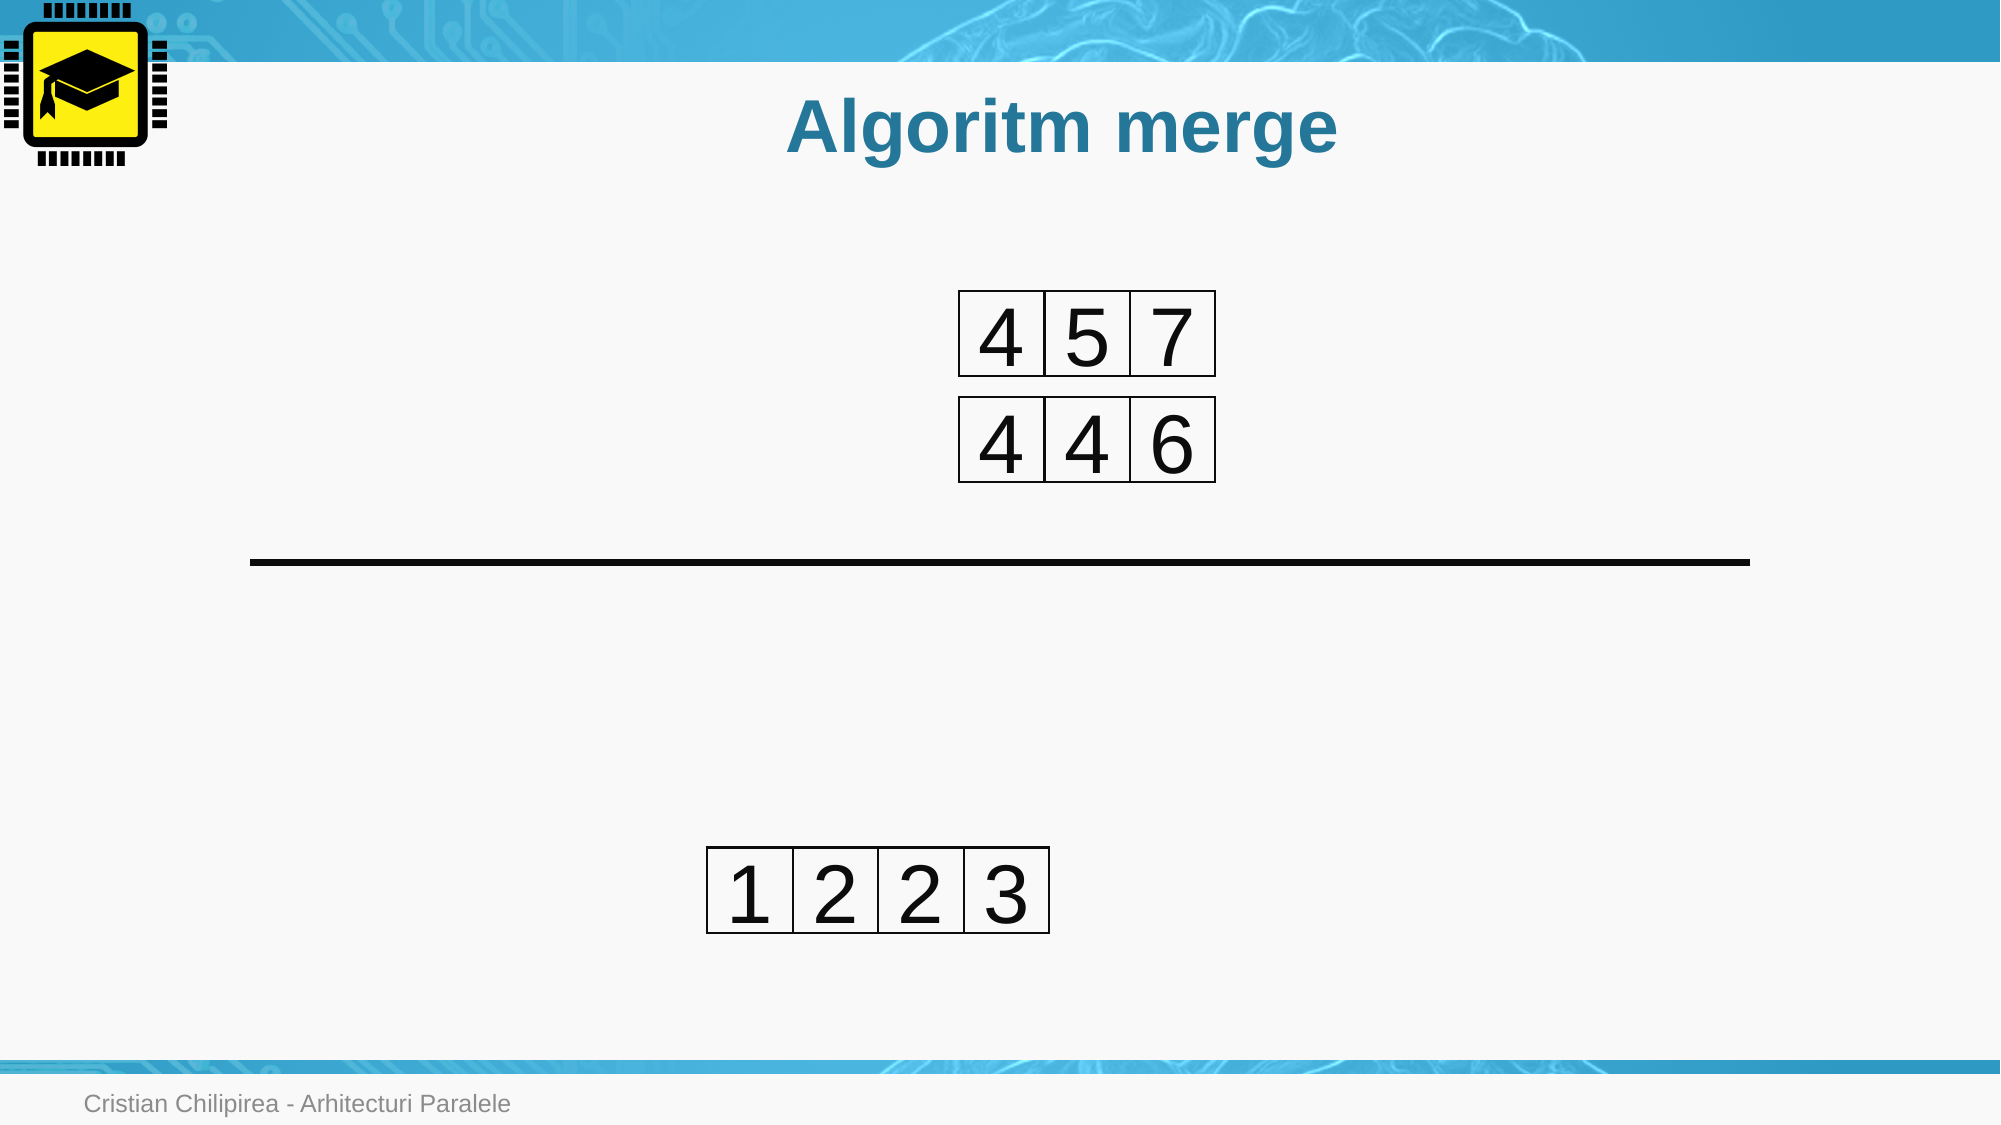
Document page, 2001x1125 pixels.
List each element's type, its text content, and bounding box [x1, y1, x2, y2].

text_box 2 [877, 846, 965, 934]
text_box 3 [965, 846, 1050, 934]
text_box 2 [794, 846, 877, 934]
text_box 4 [958, 290, 1044, 377]
footer Cristian Chilipirea - Arhitecturi Paralele [68, 1083, 1542, 1125]
text_box 4 [1044, 396, 1129, 483]
text_box 1 [706, 846, 794, 934]
picture [0, 0, 2000, 166]
title Algoritm merge [170, 76, 1955, 180]
text_box 7 [1129, 290, 1216, 377]
text_box 5 [1044, 290, 1129, 377]
text_box 6 [1129, 396, 1216, 483]
text_box 4 [958, 396, 1044, 483]
picture [0, 1060, 2000, 1074]
